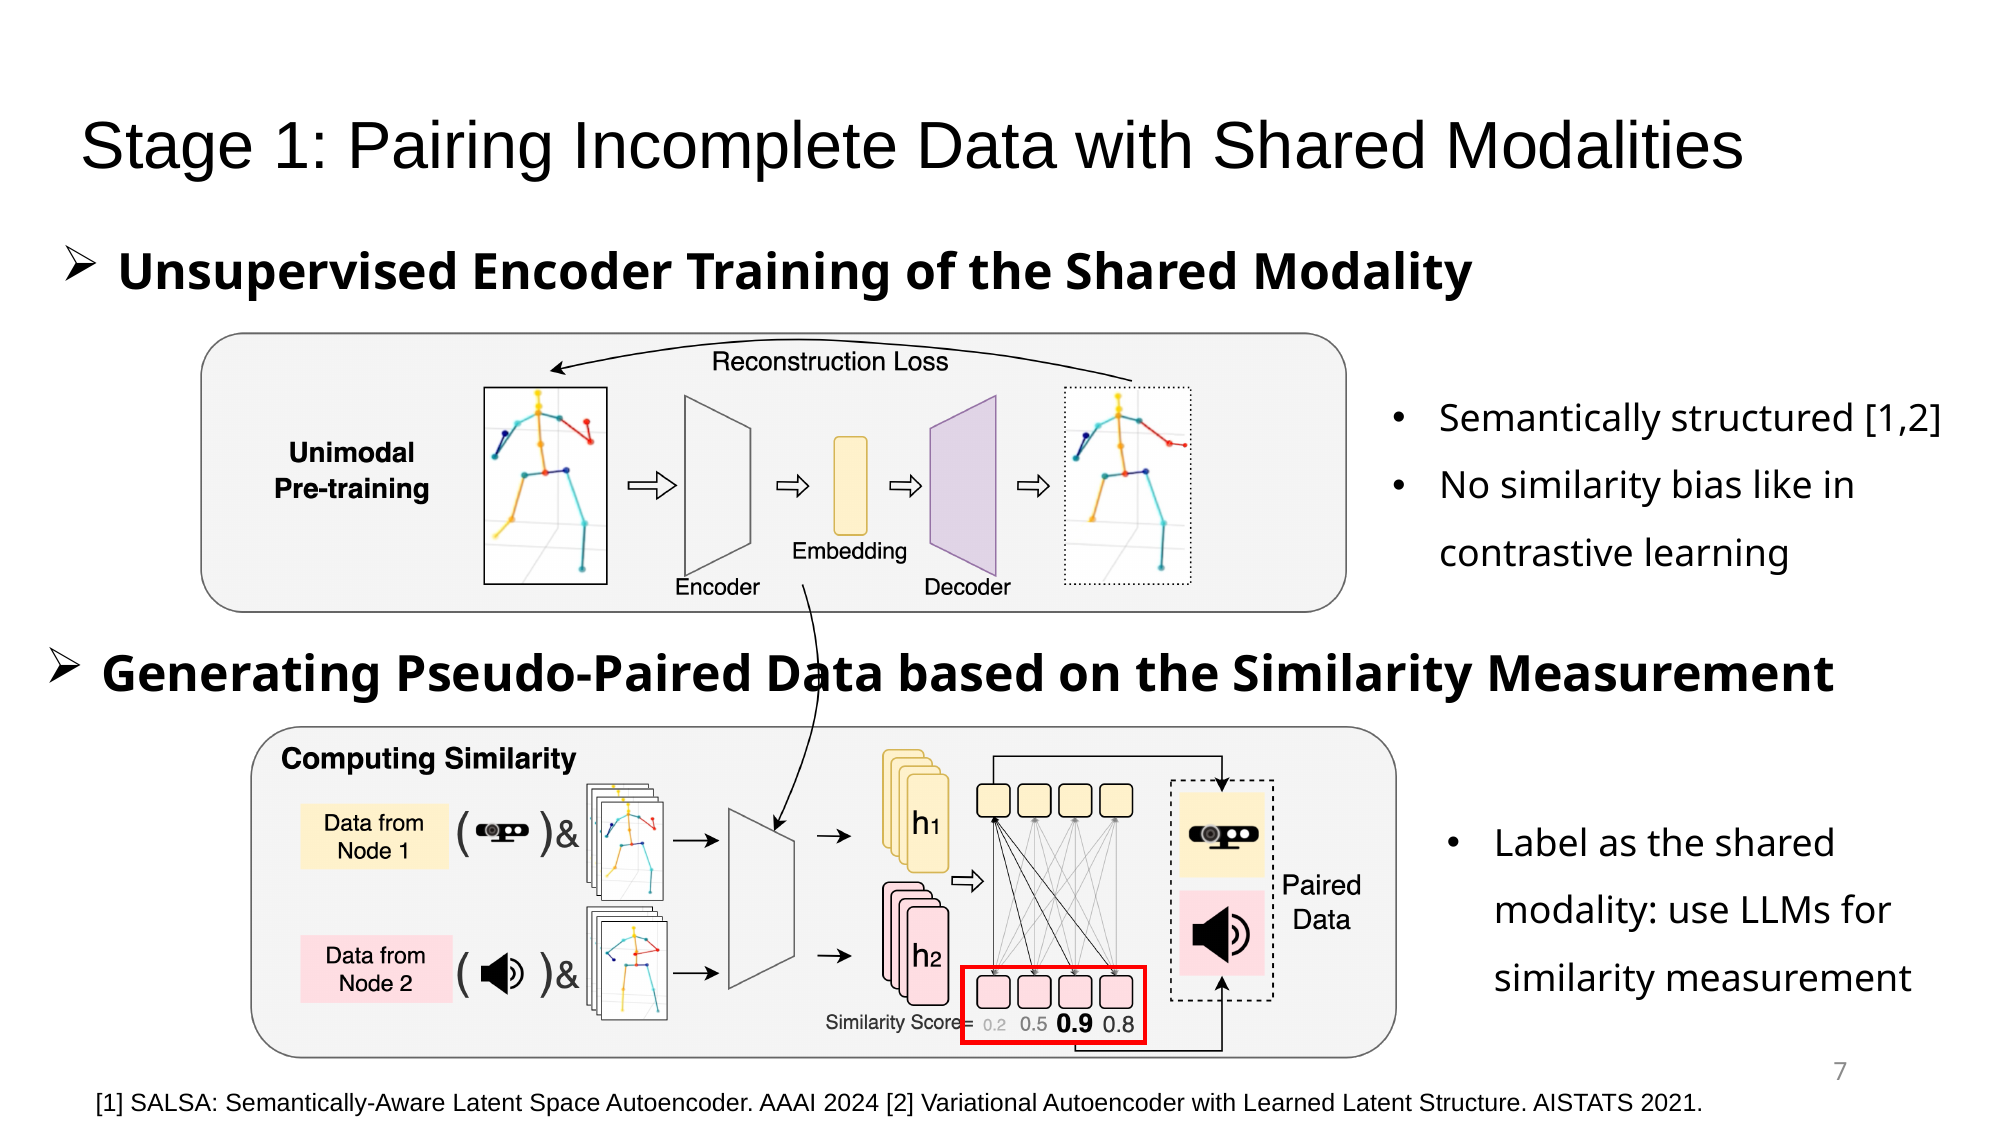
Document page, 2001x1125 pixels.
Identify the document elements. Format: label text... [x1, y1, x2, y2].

title Stage 1: Pairing Incomplete Data with Shared Modalities [65, 80, 1933, 214]
text_box [1] SALSA: Semantically-Aware Latent Space Autoencoder. AAAI 2024 [2] Variational Autoencoder with Learned Latent Structure. AISTATS 2021. [80, 1078, 1796, 1124]
picture [184, 316, 1413, 1081]
text_box Generating Pseudo-Paired Data based on the Similarity Measurement [1413, 633, 1864, 709]
text_box Semantically structured [1,2] No similarity bias like in contrastive learning [1377, 364, 1990, 582]
text_box Unsupervised Encoder Training of the Shared Modality [46, 232, 1502, 308]
text_box Generating Pseudo-Paired Data based on the Similarity Measurement [30, 633, 234, 709]
slide_number 7 [1413, 1042, 1863, 1103]
text_box Label as the shared modality: use LLMs for similarity measurement [1432, 788, 1939, 1007]
